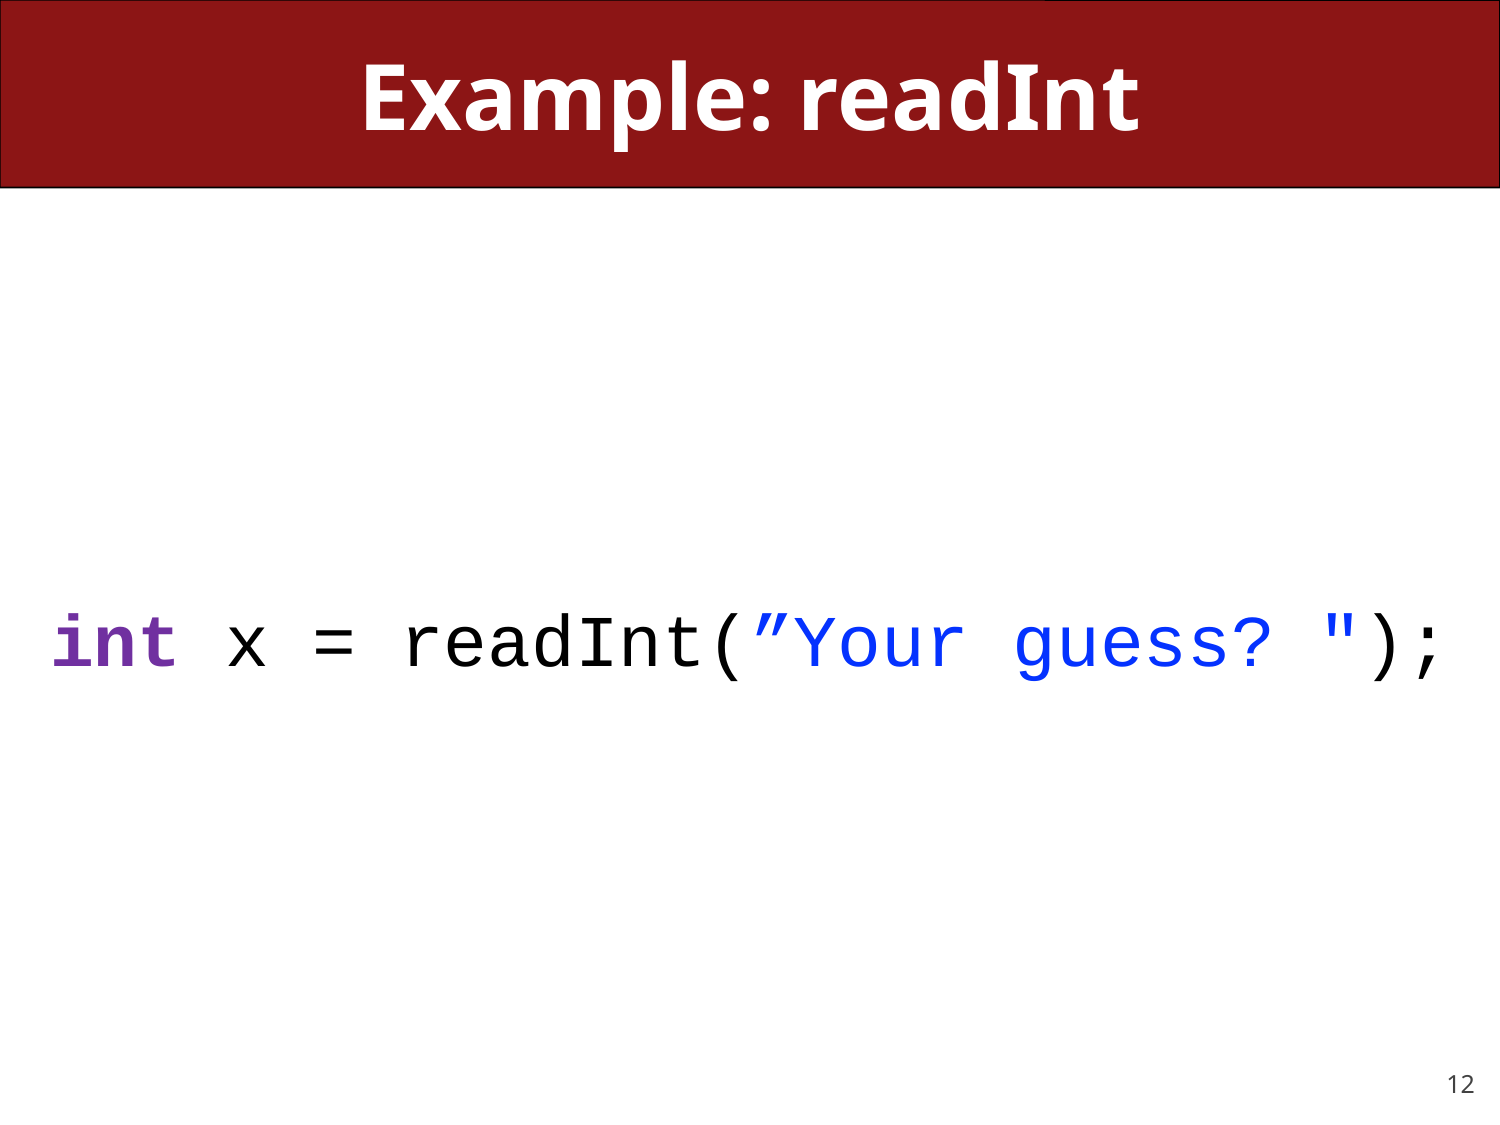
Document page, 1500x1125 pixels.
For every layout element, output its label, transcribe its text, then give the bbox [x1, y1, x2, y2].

list int x = readInt(”Your guess? "); [24, 212, 1475, 1063]
title Example: readInt [75, 0, 1425, 188]
